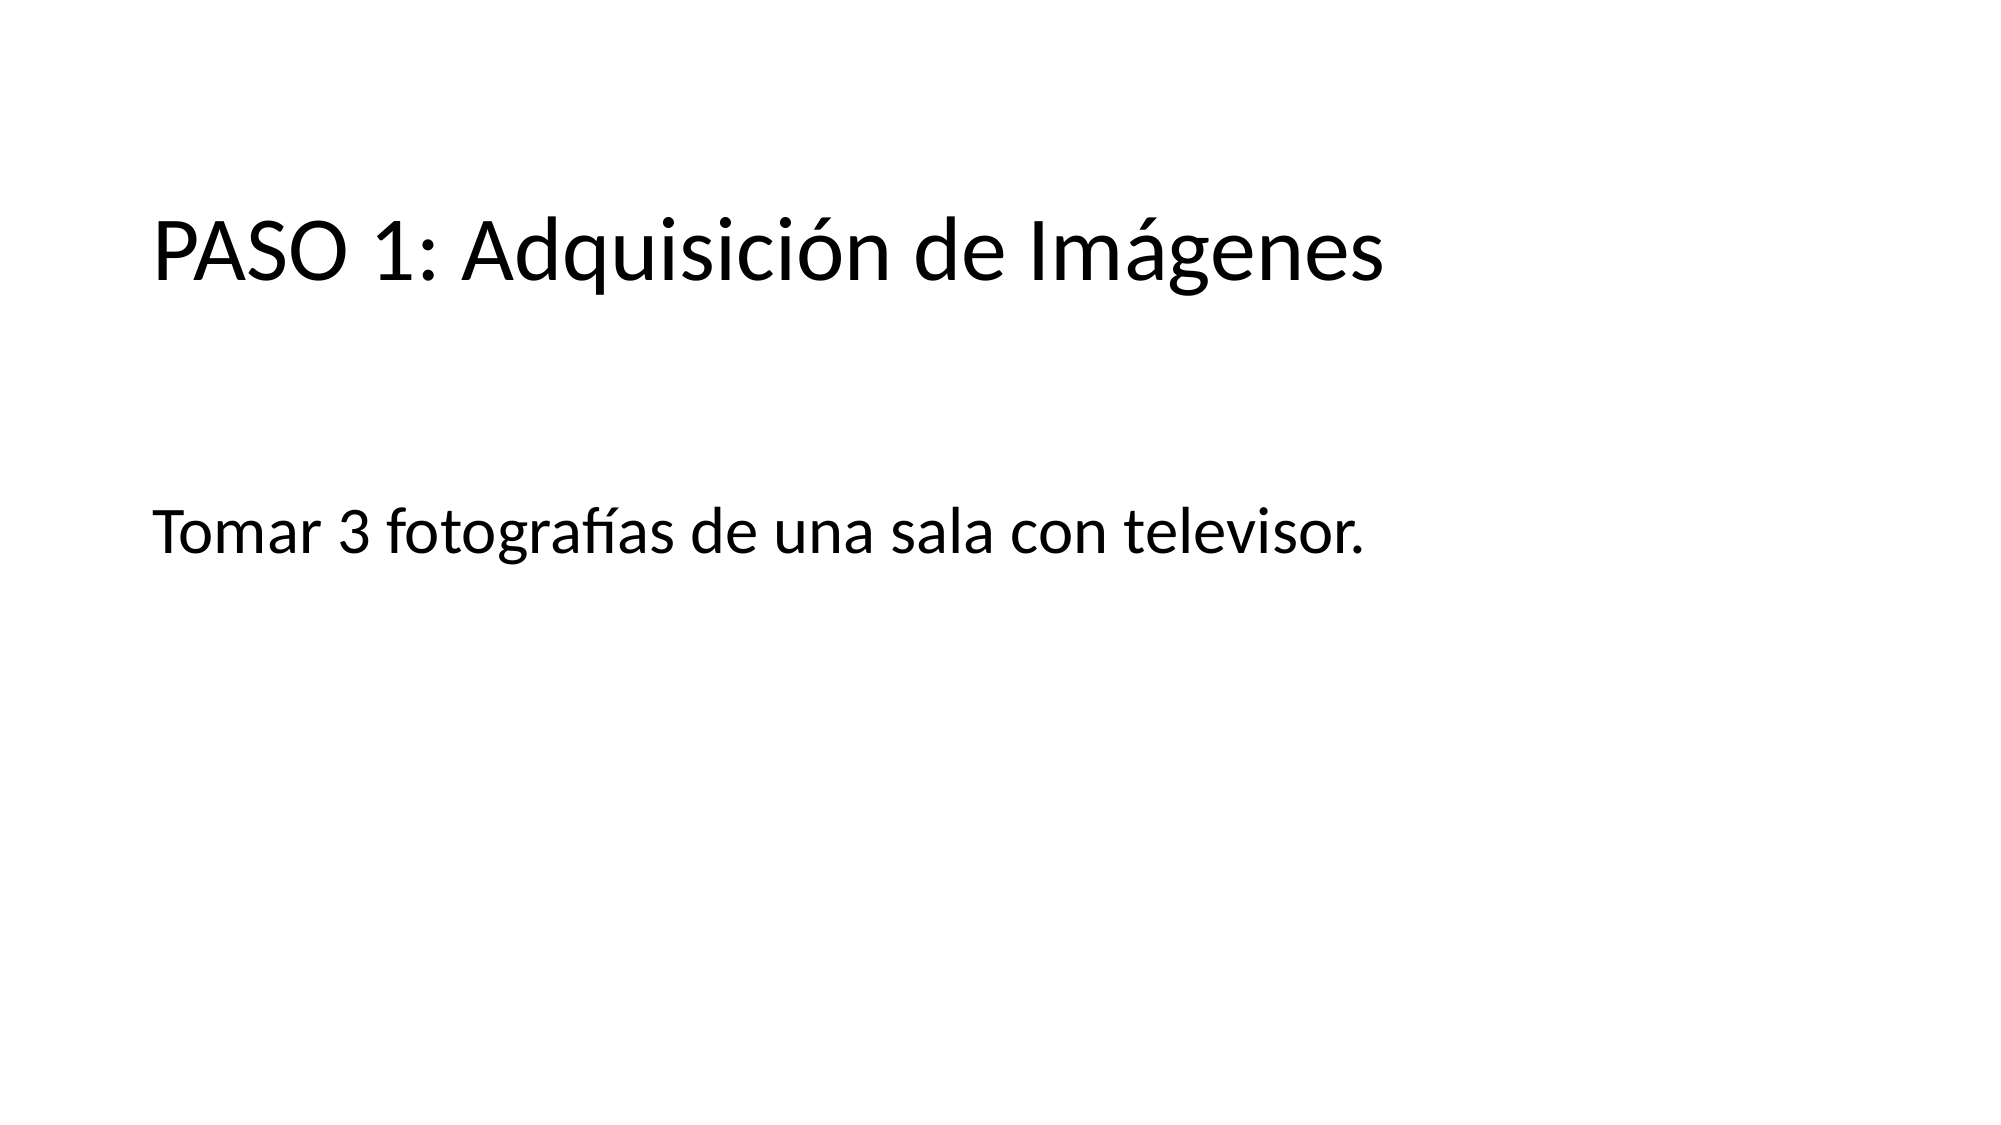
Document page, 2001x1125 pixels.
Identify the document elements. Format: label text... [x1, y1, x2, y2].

title PASO 1: Adquisición de Imágenes [137, 142, 1863, 360]
text_box Tomar 3 fotografías de una sala con televisor. [137, 479, 1808, 654]
